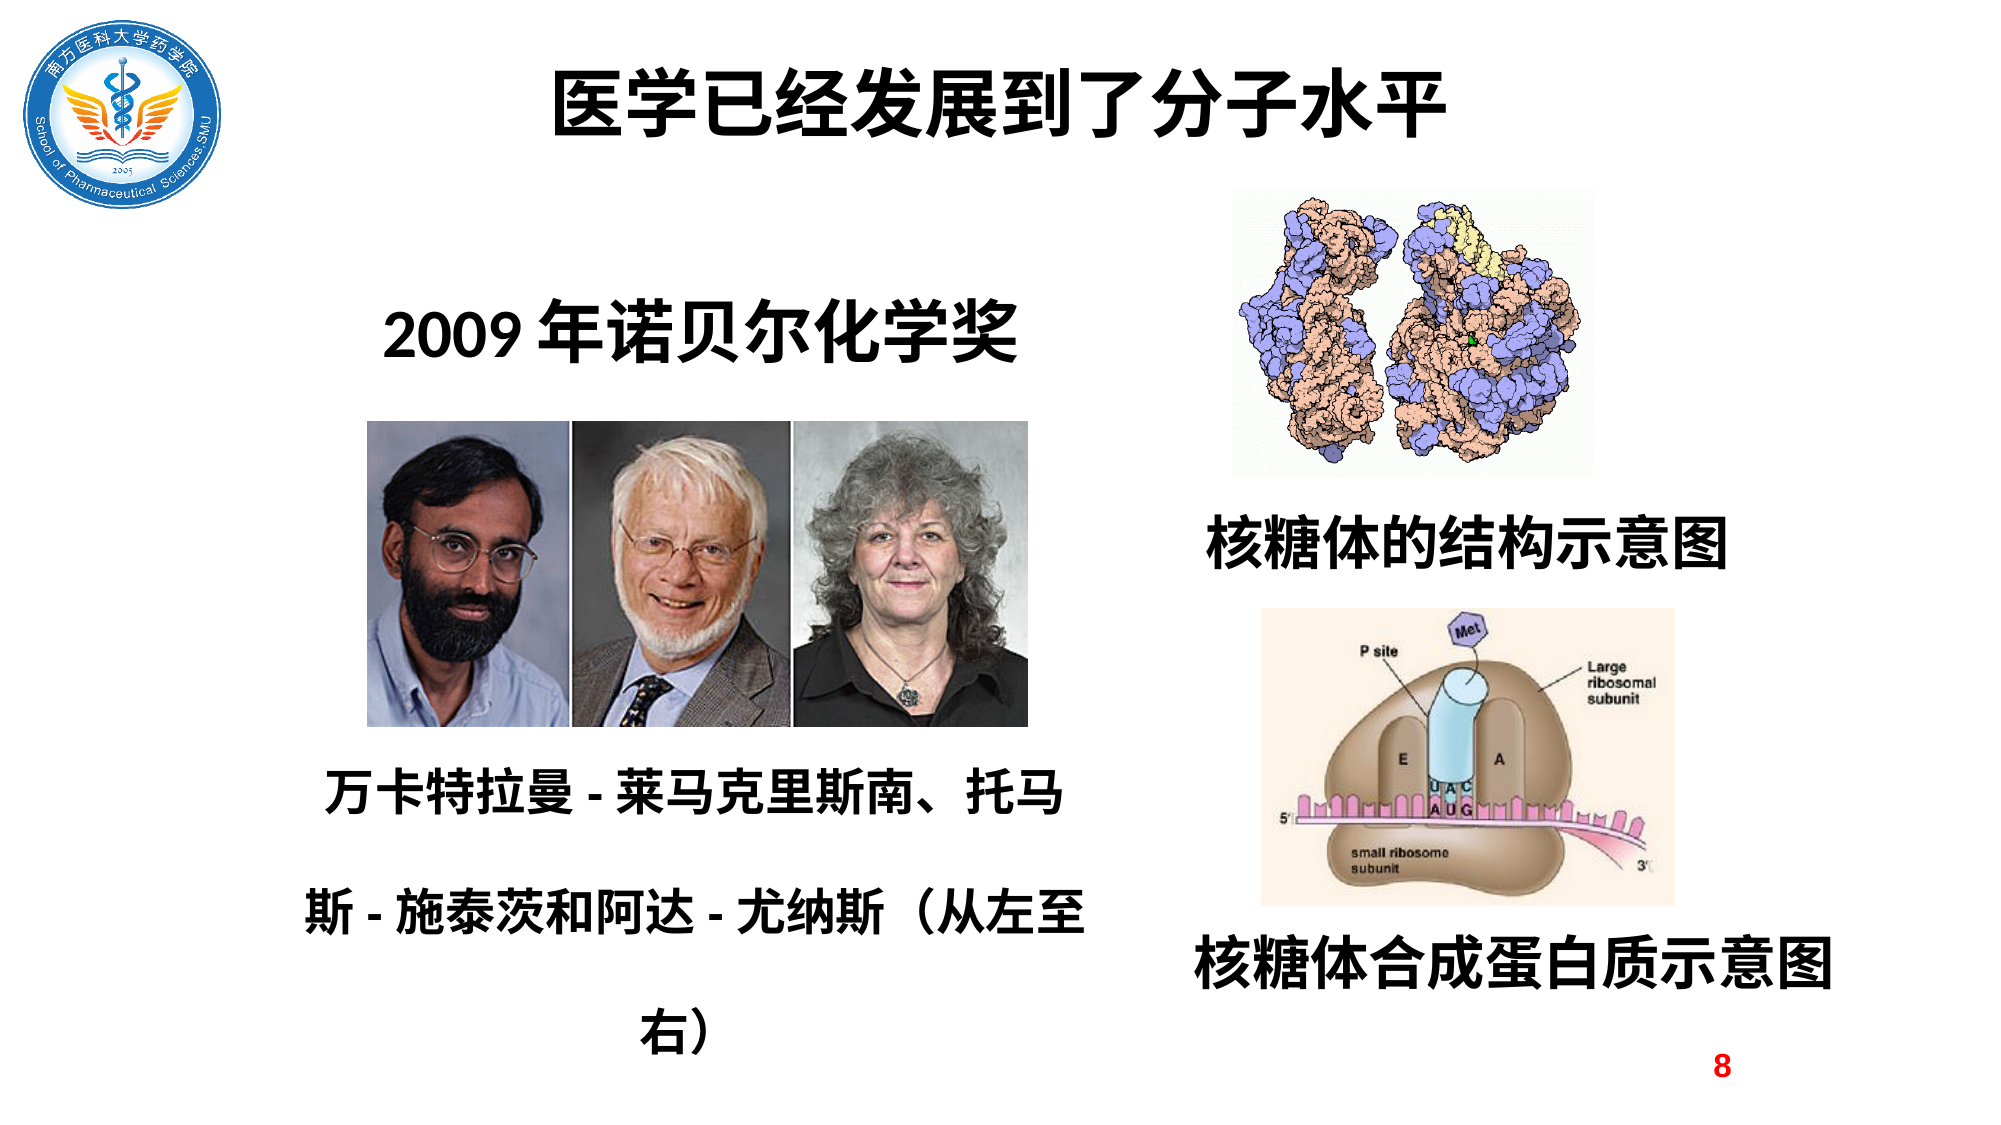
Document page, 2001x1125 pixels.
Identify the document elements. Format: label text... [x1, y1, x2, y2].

text_box 医学已经发展到了分子水平 [249, 49, 1750, 155]
slide_number 8 [1396, 1034, 1747, 1094]
picture [366, 421, 1028, 727]
text_box 万卡特拉曼-莱马克里斯南、托马斯-施泰茨和阿达-尤纳斯（从左至右） [273, 693, 1118, 1069]
text_box 核糖体的结构示意图 [1191, 498, 1746, 584]
picture [1261, 607, 1676, 907]
picture [23, 20, 221, 209]
picture [1230, 189, 1595, 478]
text_box 核糖体合成蛋白质示意图 [1179, 918, 1850, 1004]
text_box 2009年诺贝尔化学奖 [285, 281, 1118, 380]
